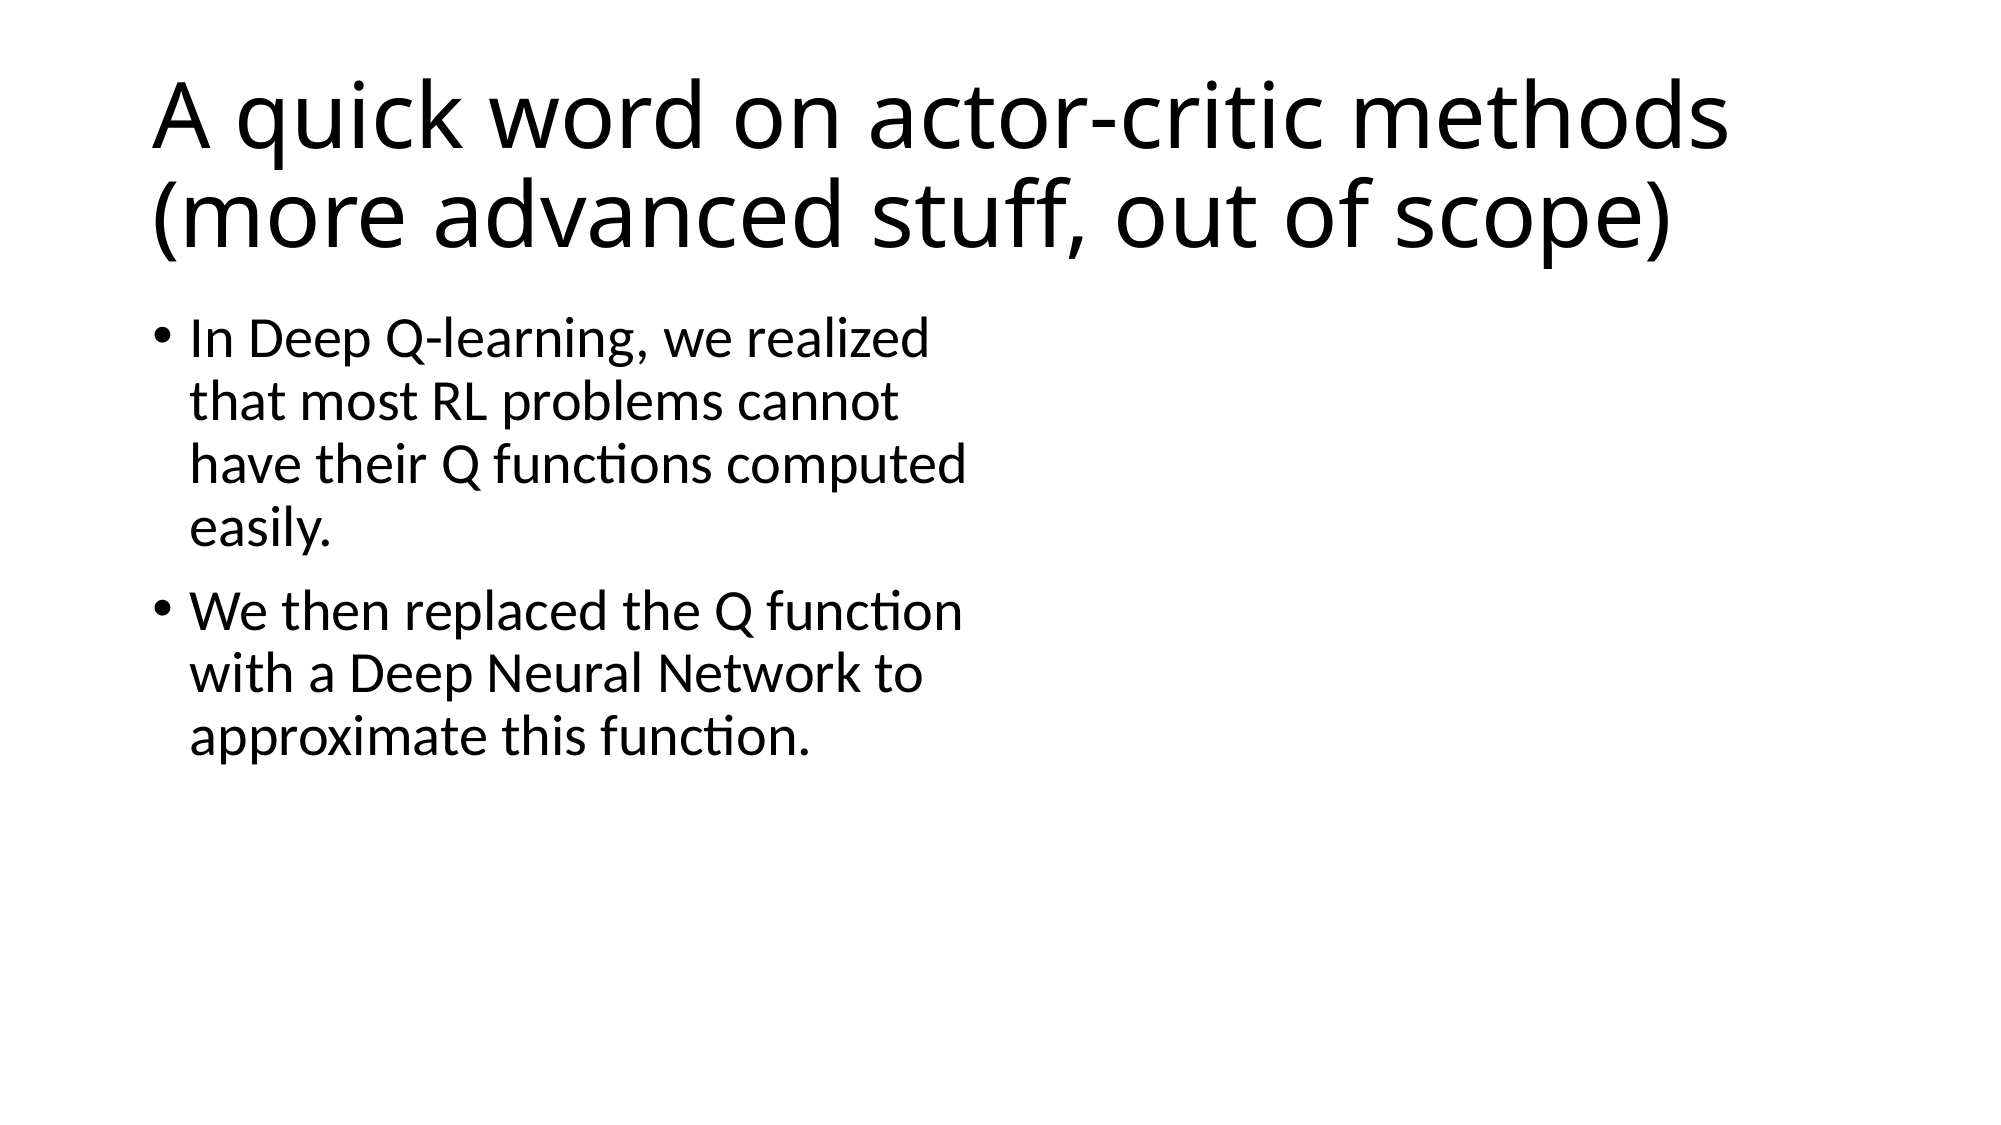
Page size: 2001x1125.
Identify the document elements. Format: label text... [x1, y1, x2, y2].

title A quick word on actor-critic methods (more advanced stuff, out of scope) [137, 59, 1863, 278]
list In Deep Q-learning, we realized that most RL problems cannot have their Q functions computed easily. We then replaced the Q function with a Deep Neural Network to approximate this function. [137, 299, 988, 1125]
